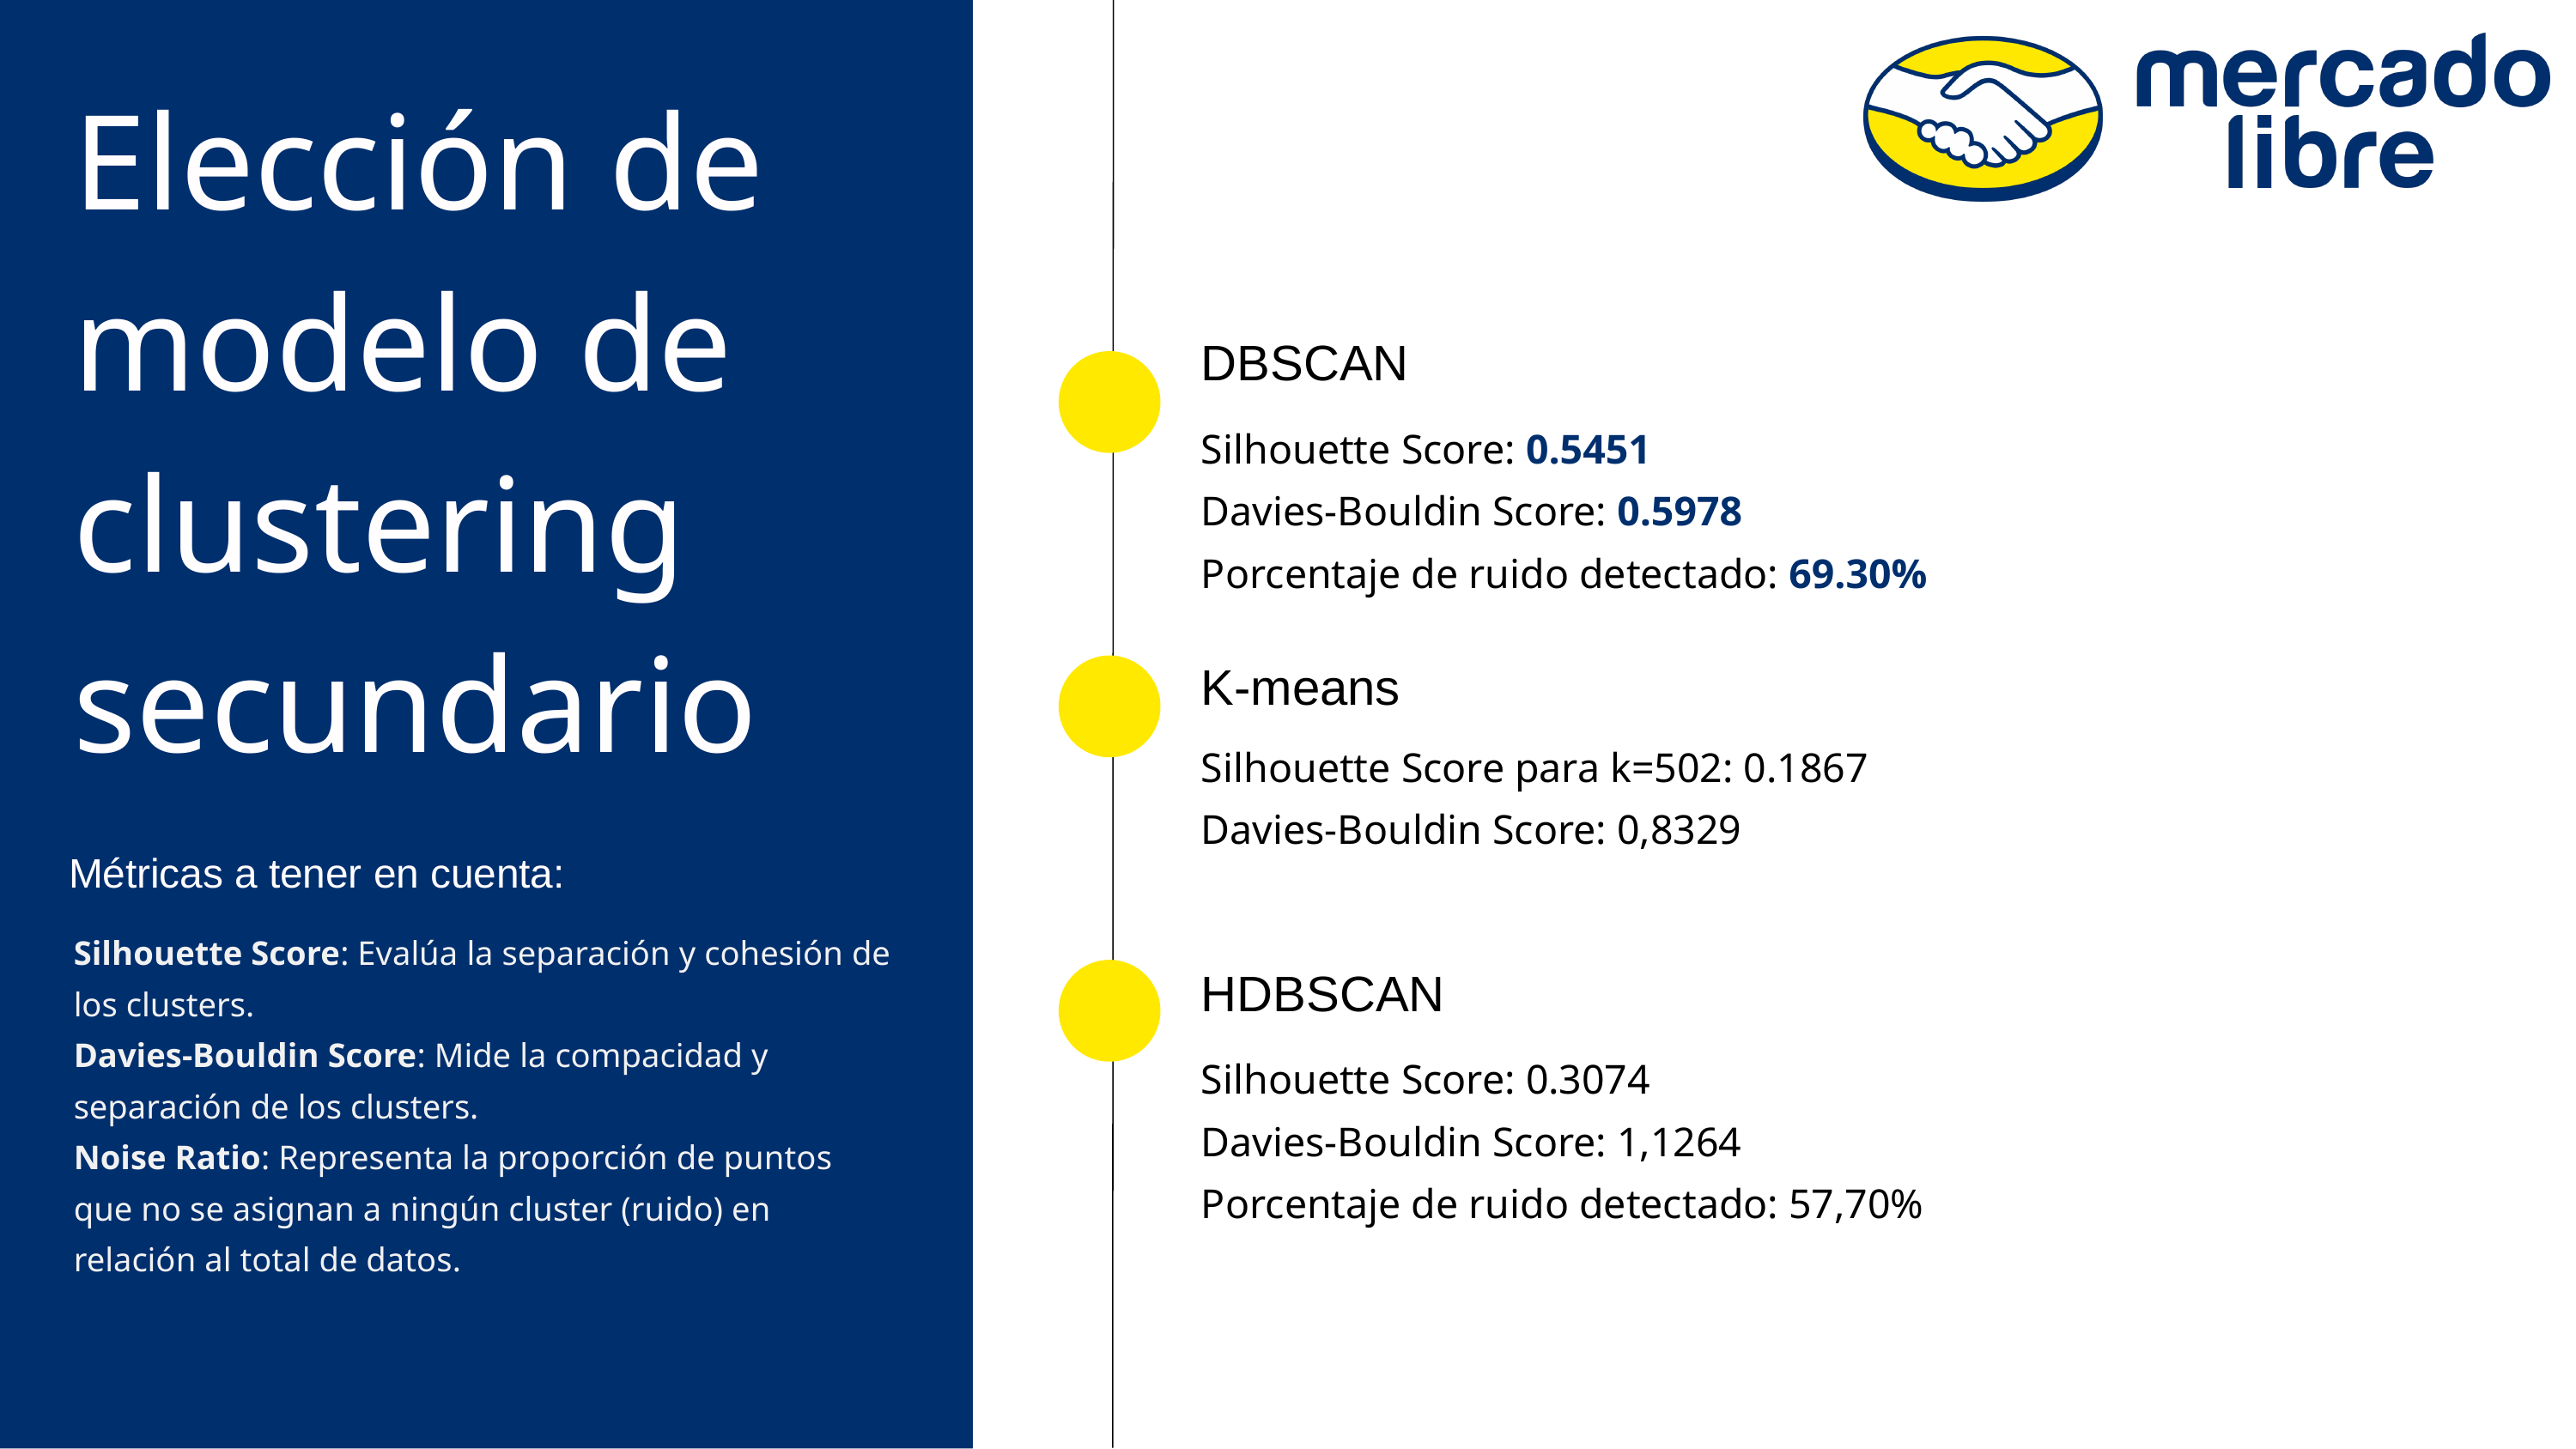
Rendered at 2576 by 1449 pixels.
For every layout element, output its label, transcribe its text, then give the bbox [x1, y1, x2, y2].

text_box [1058, 351, 1161, 453]
text_box HDBSCAN [1200, 935, 2472, 1022]
text_box [1066, 734, 1152, 758]
text_box Silhouette Score para k=502: 0.1867 Davies-Bouldin Score: 0,8329 [1200, 728, 2035, 853]
text_box K-means [1200, 627, 2472, 715]
text_box Silhouette Score: 0.3074 Davies-Bouldin Score: 1,1264 Porcentaje de ruido detectado: 57,70% [1200, 1040, 2035, 1227]
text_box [0, 0, 974, 1449]
text_box Silhouette Score: 0.5451 Davies-Bouldin Score: 0.5978 Porcentaje de ruido detectado: 69.30% [1200, 409, 2035, 597]
picture [1863, 33, 2551, 202]
text_box DBSCAN [1200, 303, 2472, 391]
text_box [1058, 960, 1161, 1062]
text_box [1058, 655, 1161, 723]
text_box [68, 54, 900, 1338]
